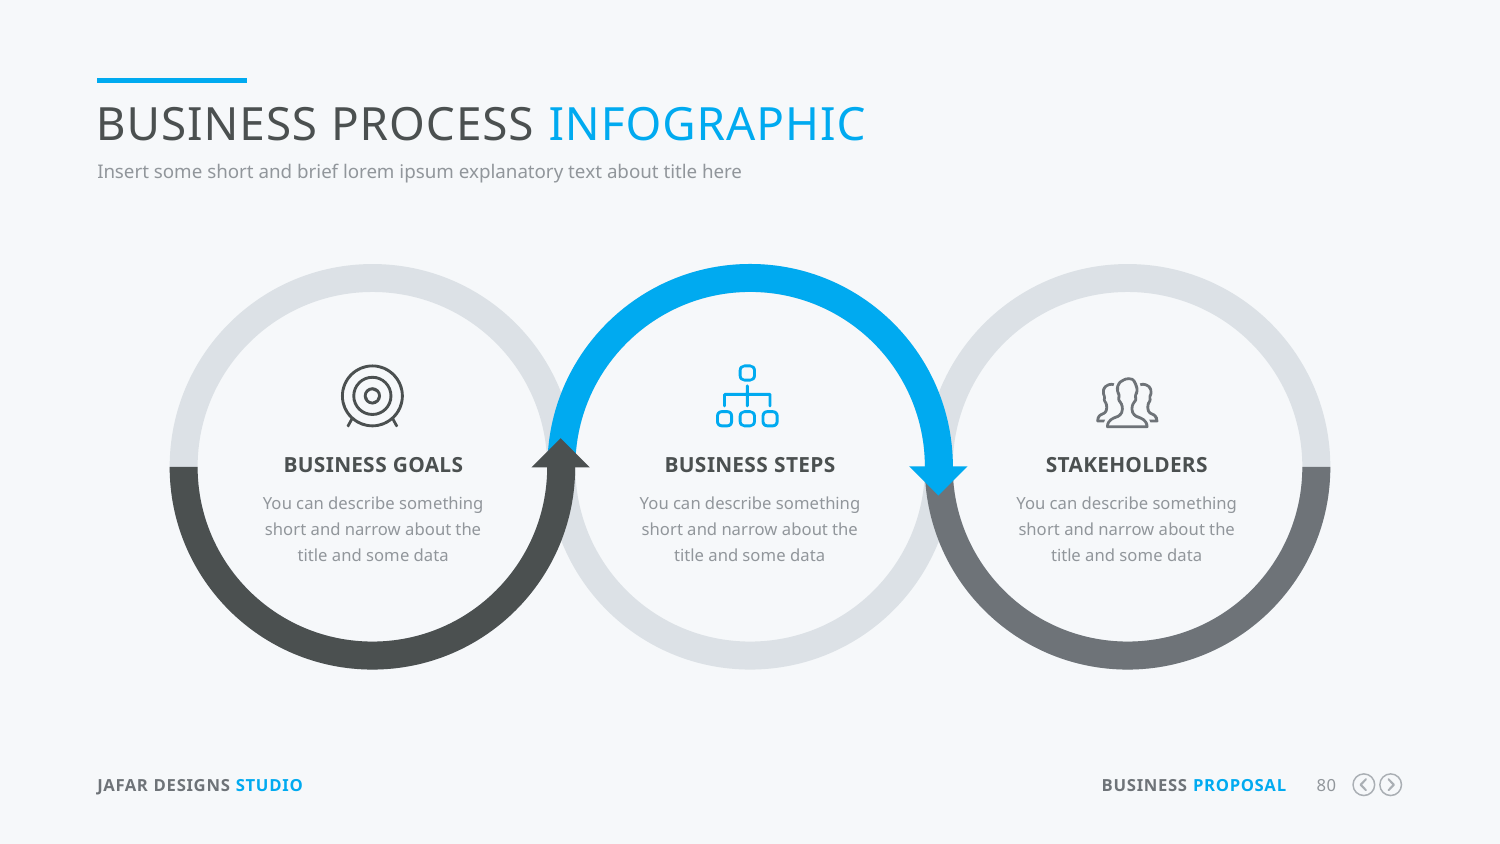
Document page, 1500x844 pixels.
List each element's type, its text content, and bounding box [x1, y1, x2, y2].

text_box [169, 264, 547, 438]
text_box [169, 438, 590, 670]
list Business Process Infographic [95, 94, 1401, 158]
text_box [953, 264, 1331, 670]
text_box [590, 496, 953, 670]
list Insert some short and brief lorem ipsum explanatory text about title here [97, 157, 1403, 181]
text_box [547, 263, 968, 496]
